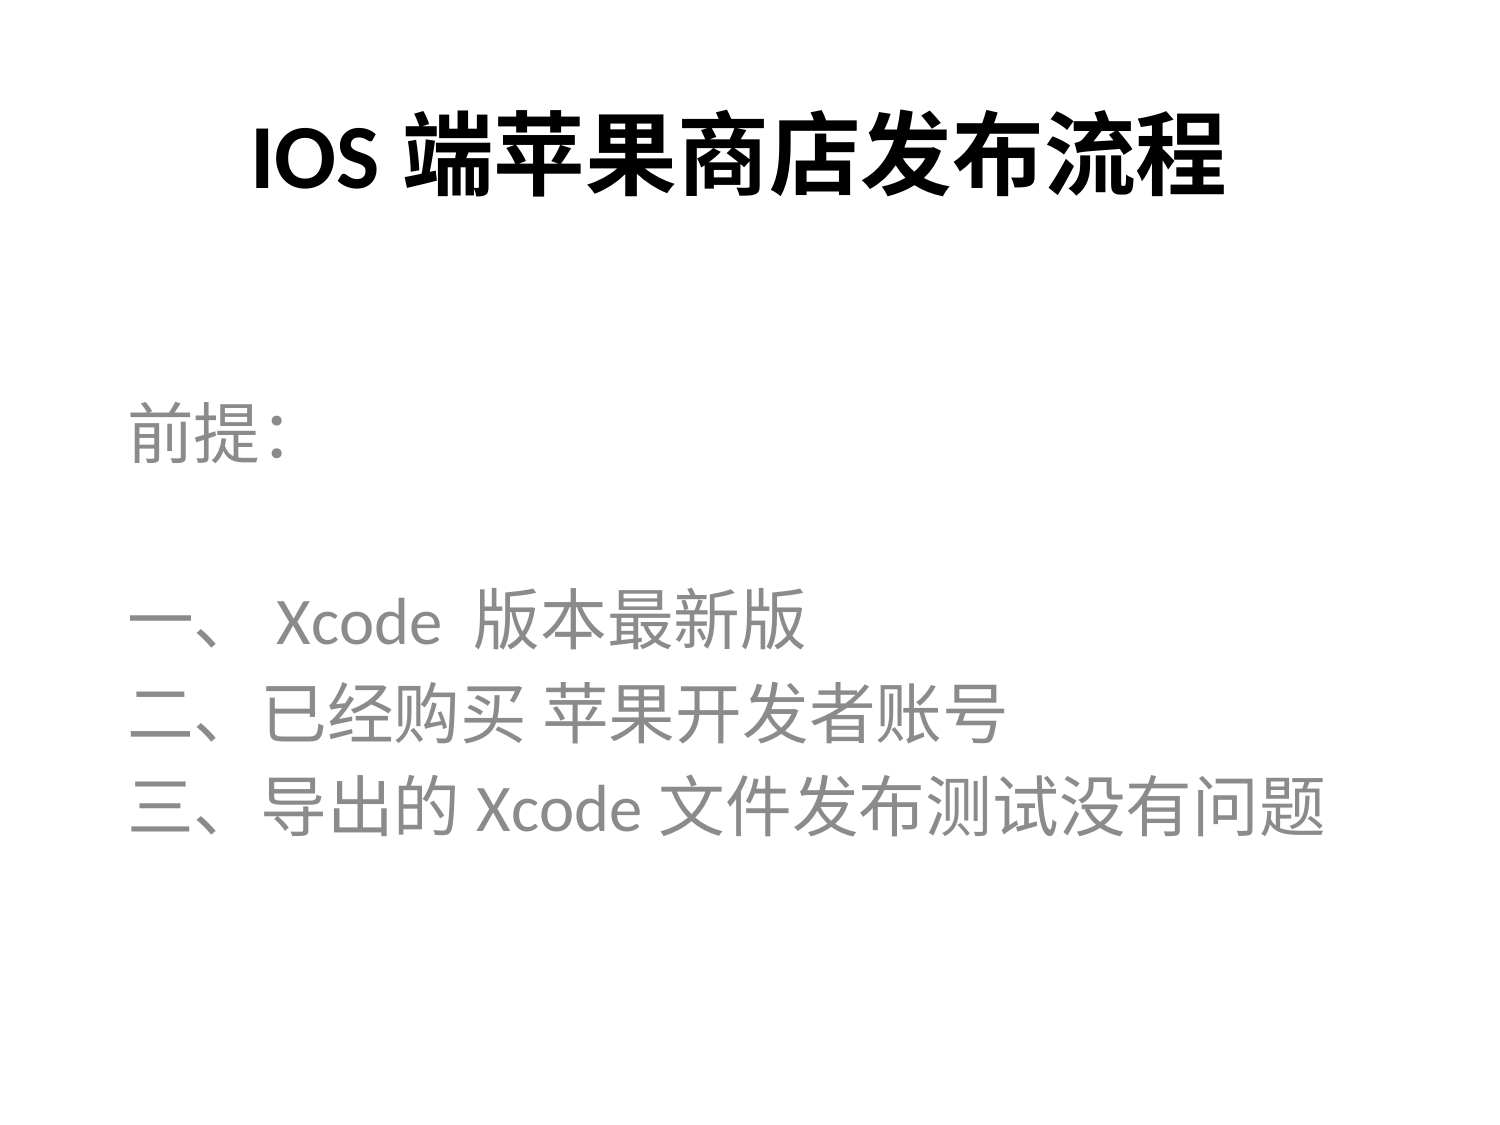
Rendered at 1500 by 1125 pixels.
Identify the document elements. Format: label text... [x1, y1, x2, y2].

title IOS端苹果商店发布流程 [112, 30, 1388, 273]
subtitle 前提： 一、Xcode 版本最新版 二、已经购买 苹果开发者账号 三、导出的Xcode文件发布测试没有问题 [112, 290, 1388, 1106]
